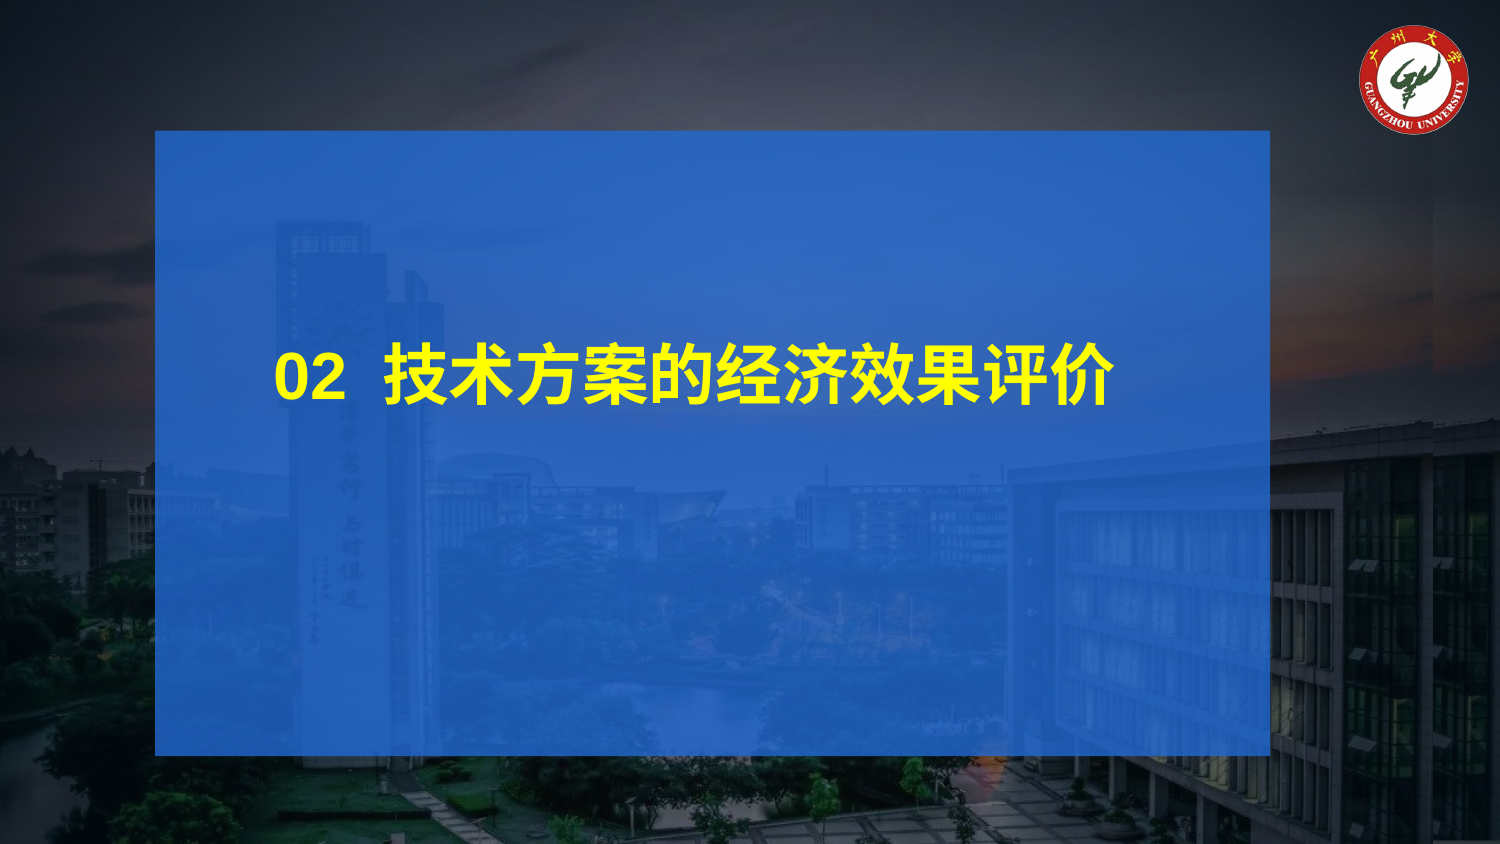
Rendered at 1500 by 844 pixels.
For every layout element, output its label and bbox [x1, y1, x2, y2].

picture [1356, 23, 1470, 136]
text_box [0, 0, 1500, 844]
